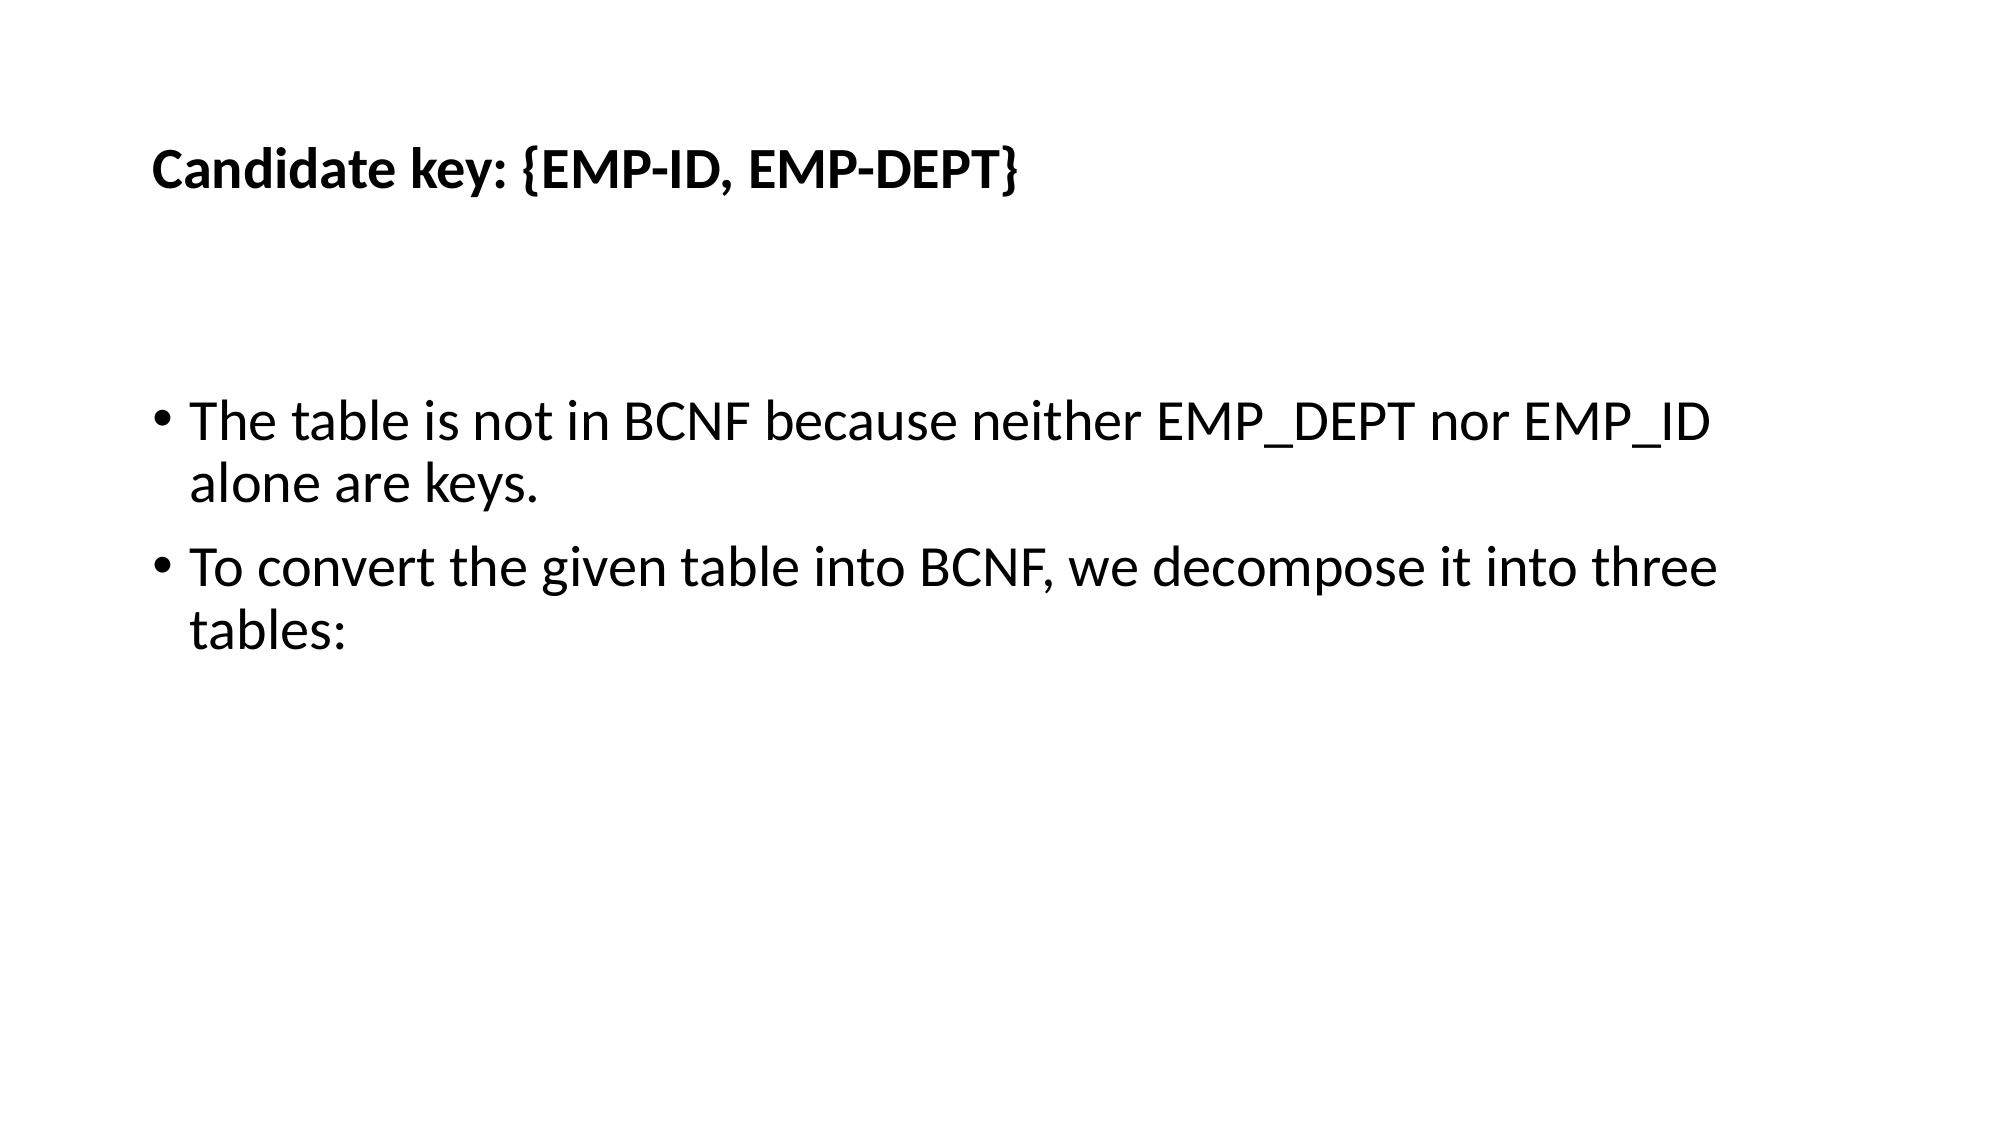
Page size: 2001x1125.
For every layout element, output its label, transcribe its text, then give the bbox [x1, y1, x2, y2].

list Candidate key: {EMP-ID, EMP-DEPT} The table is not in BCNF because neither EMP_DEPT nor EMP_ID alone are keys. To convert the given table into BCNF, we decompose it into three tables: [137, 130, 1863, 1014]
